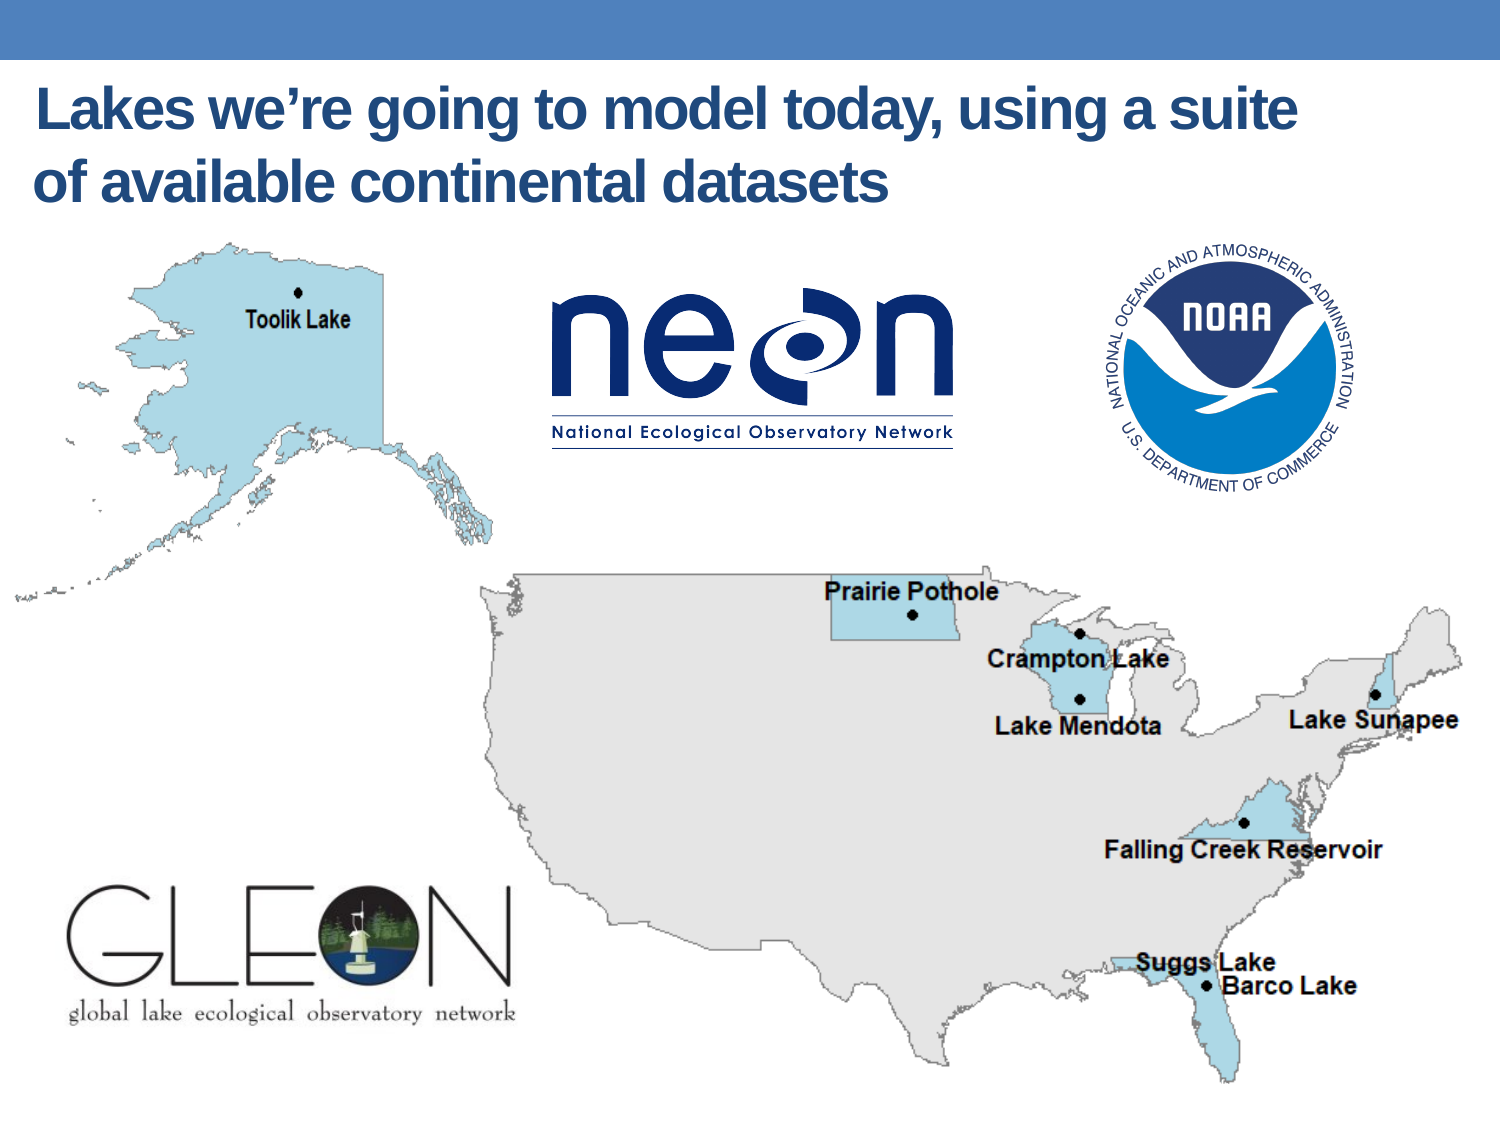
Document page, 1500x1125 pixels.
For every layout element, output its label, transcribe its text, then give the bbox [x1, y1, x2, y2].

title Lakes we’re going to model today, using a suite of available continental datasets [3, 60, 1500, 224]
picture [0, 222, 1479, 1099]
picture [1105, 244, 1354, 493]
picture [552, 287, 954, 449]
